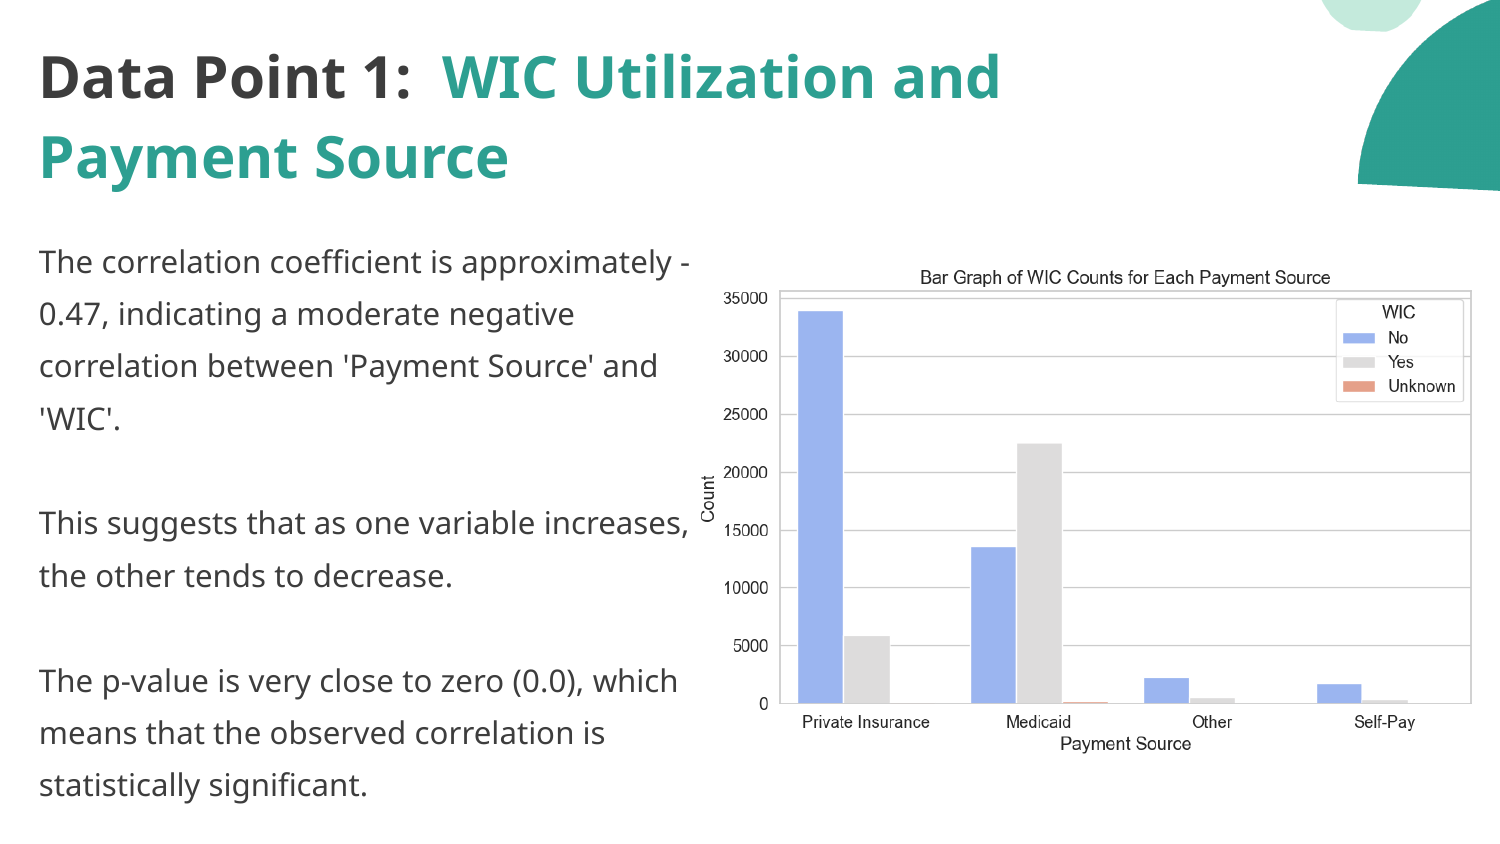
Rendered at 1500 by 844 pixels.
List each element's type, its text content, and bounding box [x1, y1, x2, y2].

text_box Data Point 1: WIC Utilization and Payment Source [38, 29, 1124, 191]
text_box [1333, 0, 1500, 208]
text_box The correlation coefficient is approximately -0.47, indicating a moderate negative correlation between 'Payment Source' and 'WIC'. This suggests that as one variable increases, the other tends to decrease. The p-value is very close to zero (0.0), which means that the observed correlation is statistically significant. [38, 226, 695, 804]
picture [694, 226, 1485, 762]
